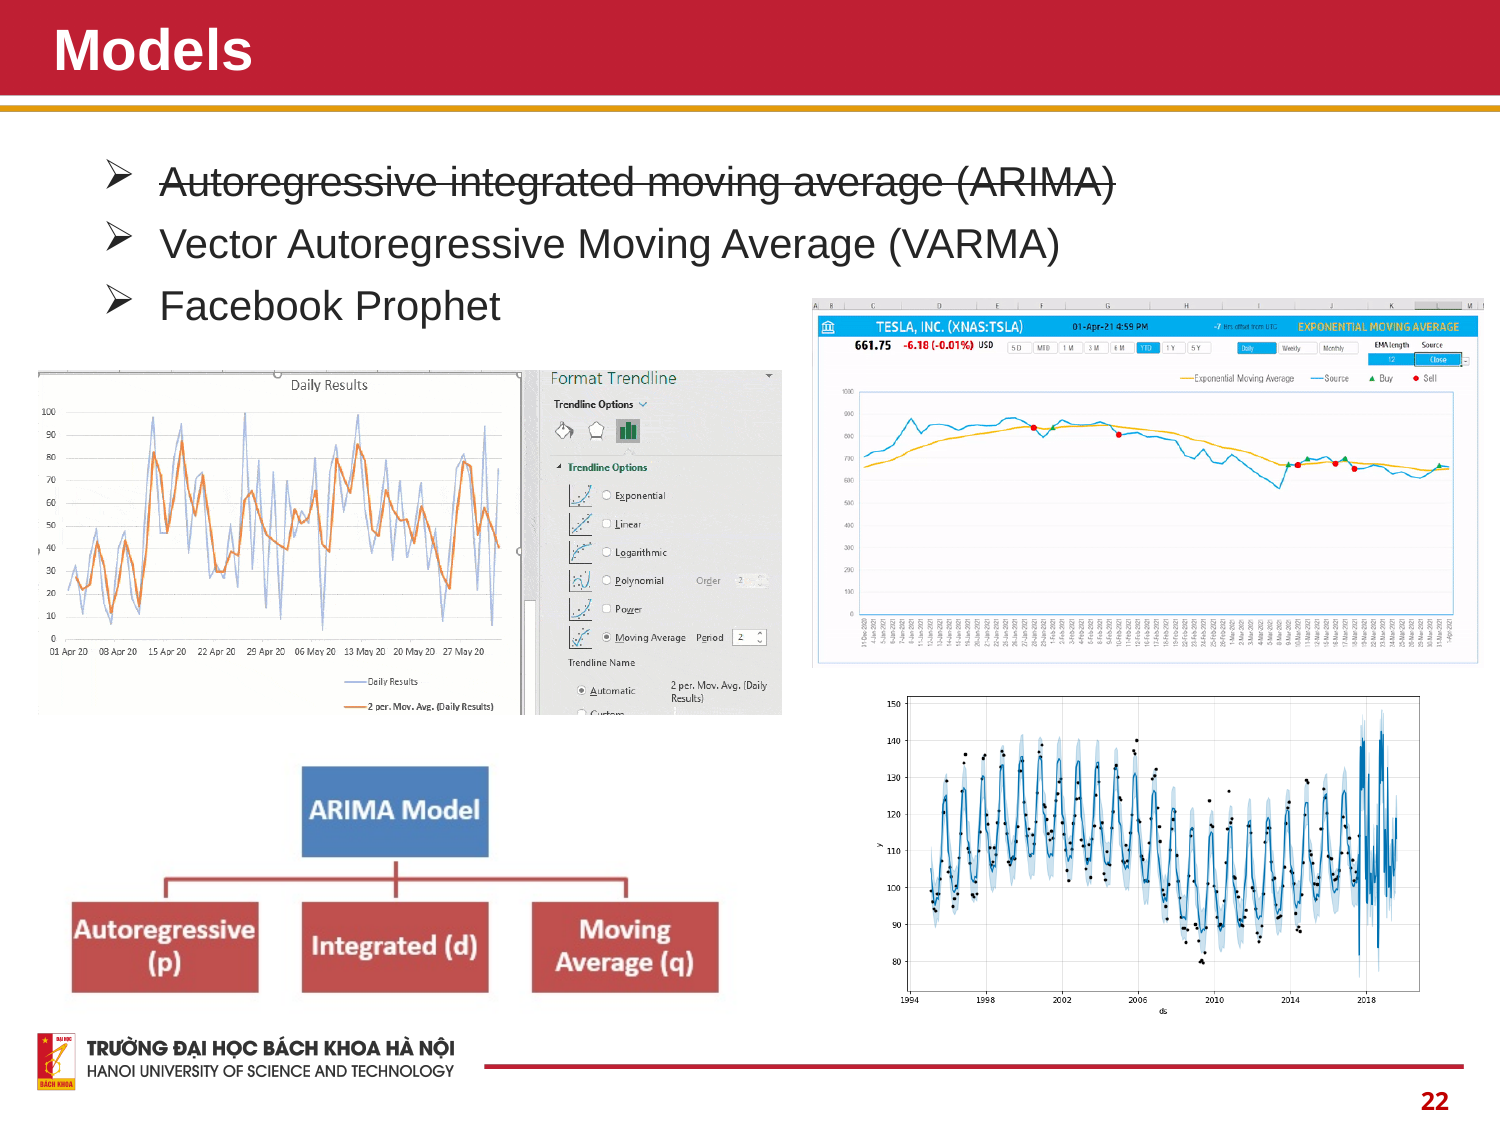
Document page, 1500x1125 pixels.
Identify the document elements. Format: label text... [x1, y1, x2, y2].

picture [0, 0, 1500, 1125]
title Models [38, 12, 1462, 87]
slide_number 22 [1126, 1078, 1464, 1125]
text_box Autoregressive integrated moving average (ARIMA) Vector Autoregressive Moving Average (VARMA) Facebook Prophet [88, 134, 1434, 649]
